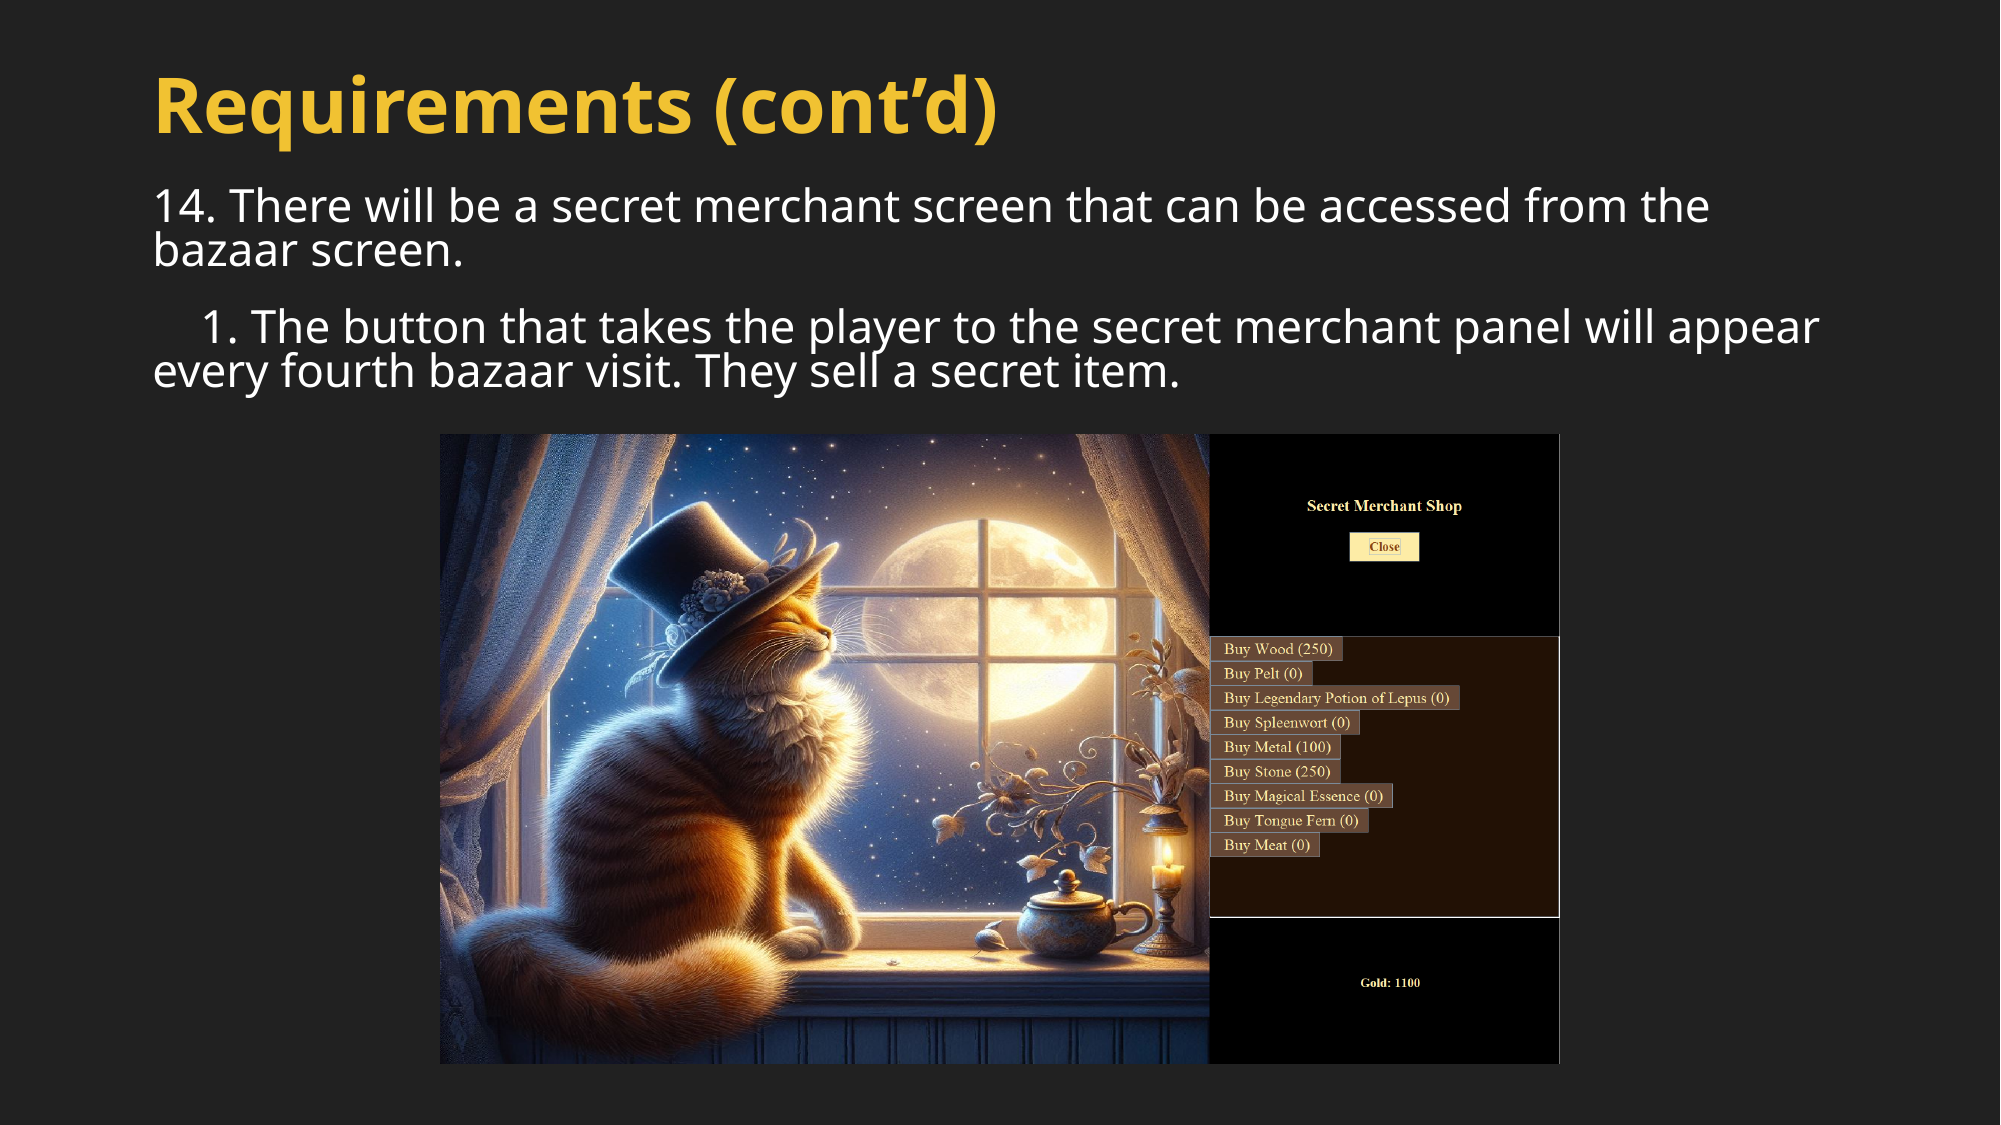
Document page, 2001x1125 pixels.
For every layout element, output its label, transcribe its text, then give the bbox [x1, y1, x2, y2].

picture [440, 434, 1560, 1064]
list 14. There will be a secret merchant screen that can be accessed from the bazaar screen. 1. The button that takes the player to the secret merchant panel will appear every fourth bazaar visit. They sell a secret item. [137, 179, 1863, 894]
title Requirements (cont’d) [137, 59, 1863, 179]
